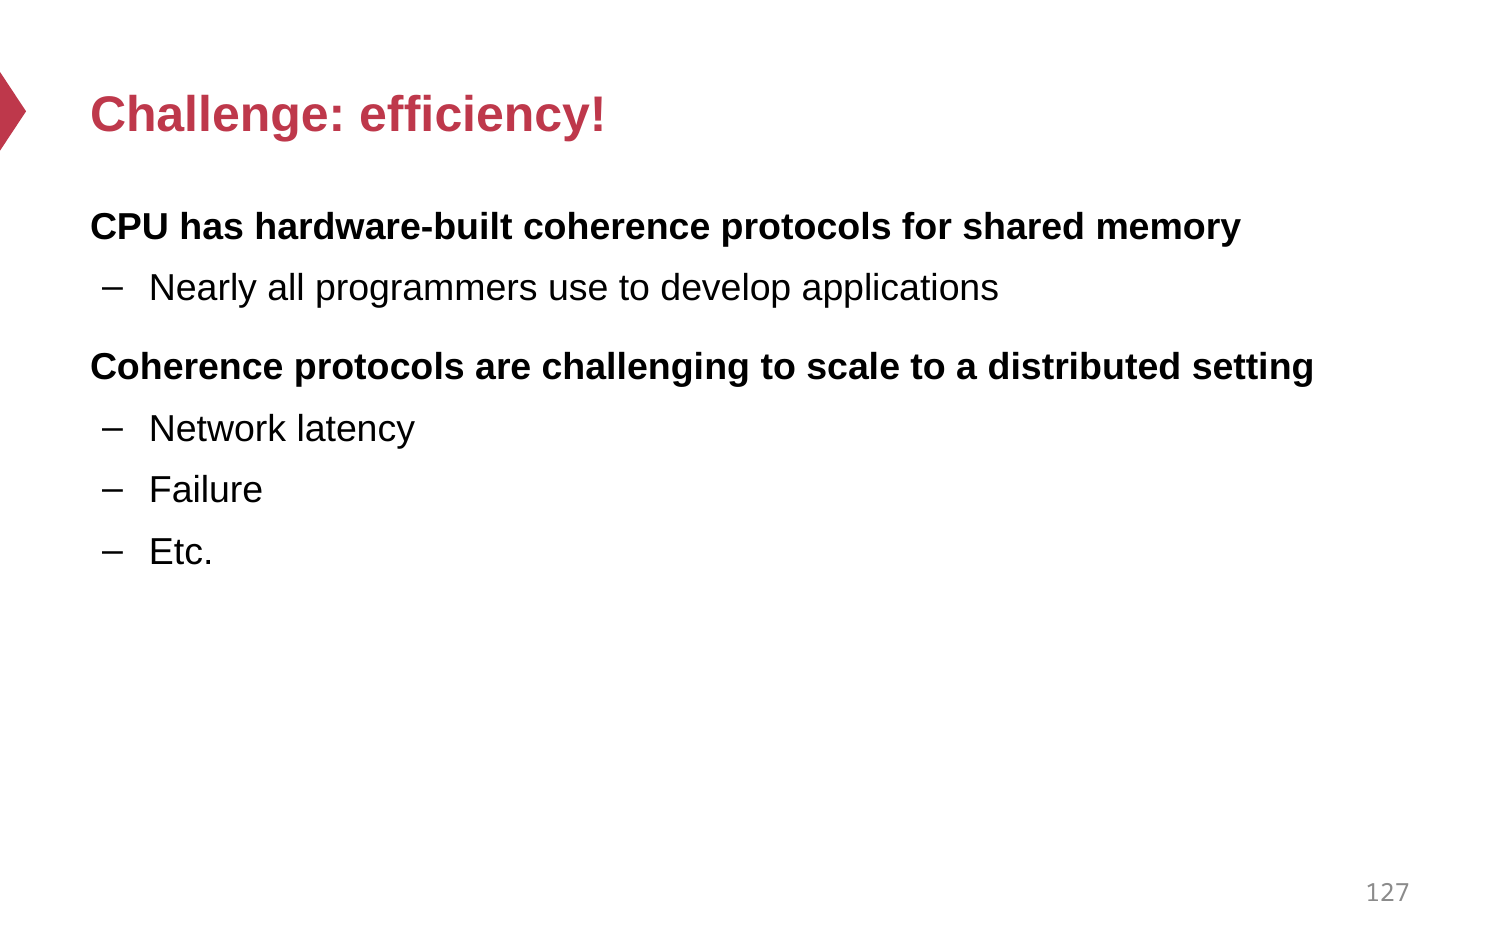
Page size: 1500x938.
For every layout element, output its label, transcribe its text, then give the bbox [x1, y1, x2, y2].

title Challenge: efficiency! [75, 37, 1425, 185]
slide_number 127 [1074, 868, 1425, 919]
list CPU has hardware-built coherence protocols for shared memory Nearly all programmers use to develop applications Coherence protocols are challenging to scale to a distributed setting Network latency Failure Etc. [75, 185, 1425, 804]
